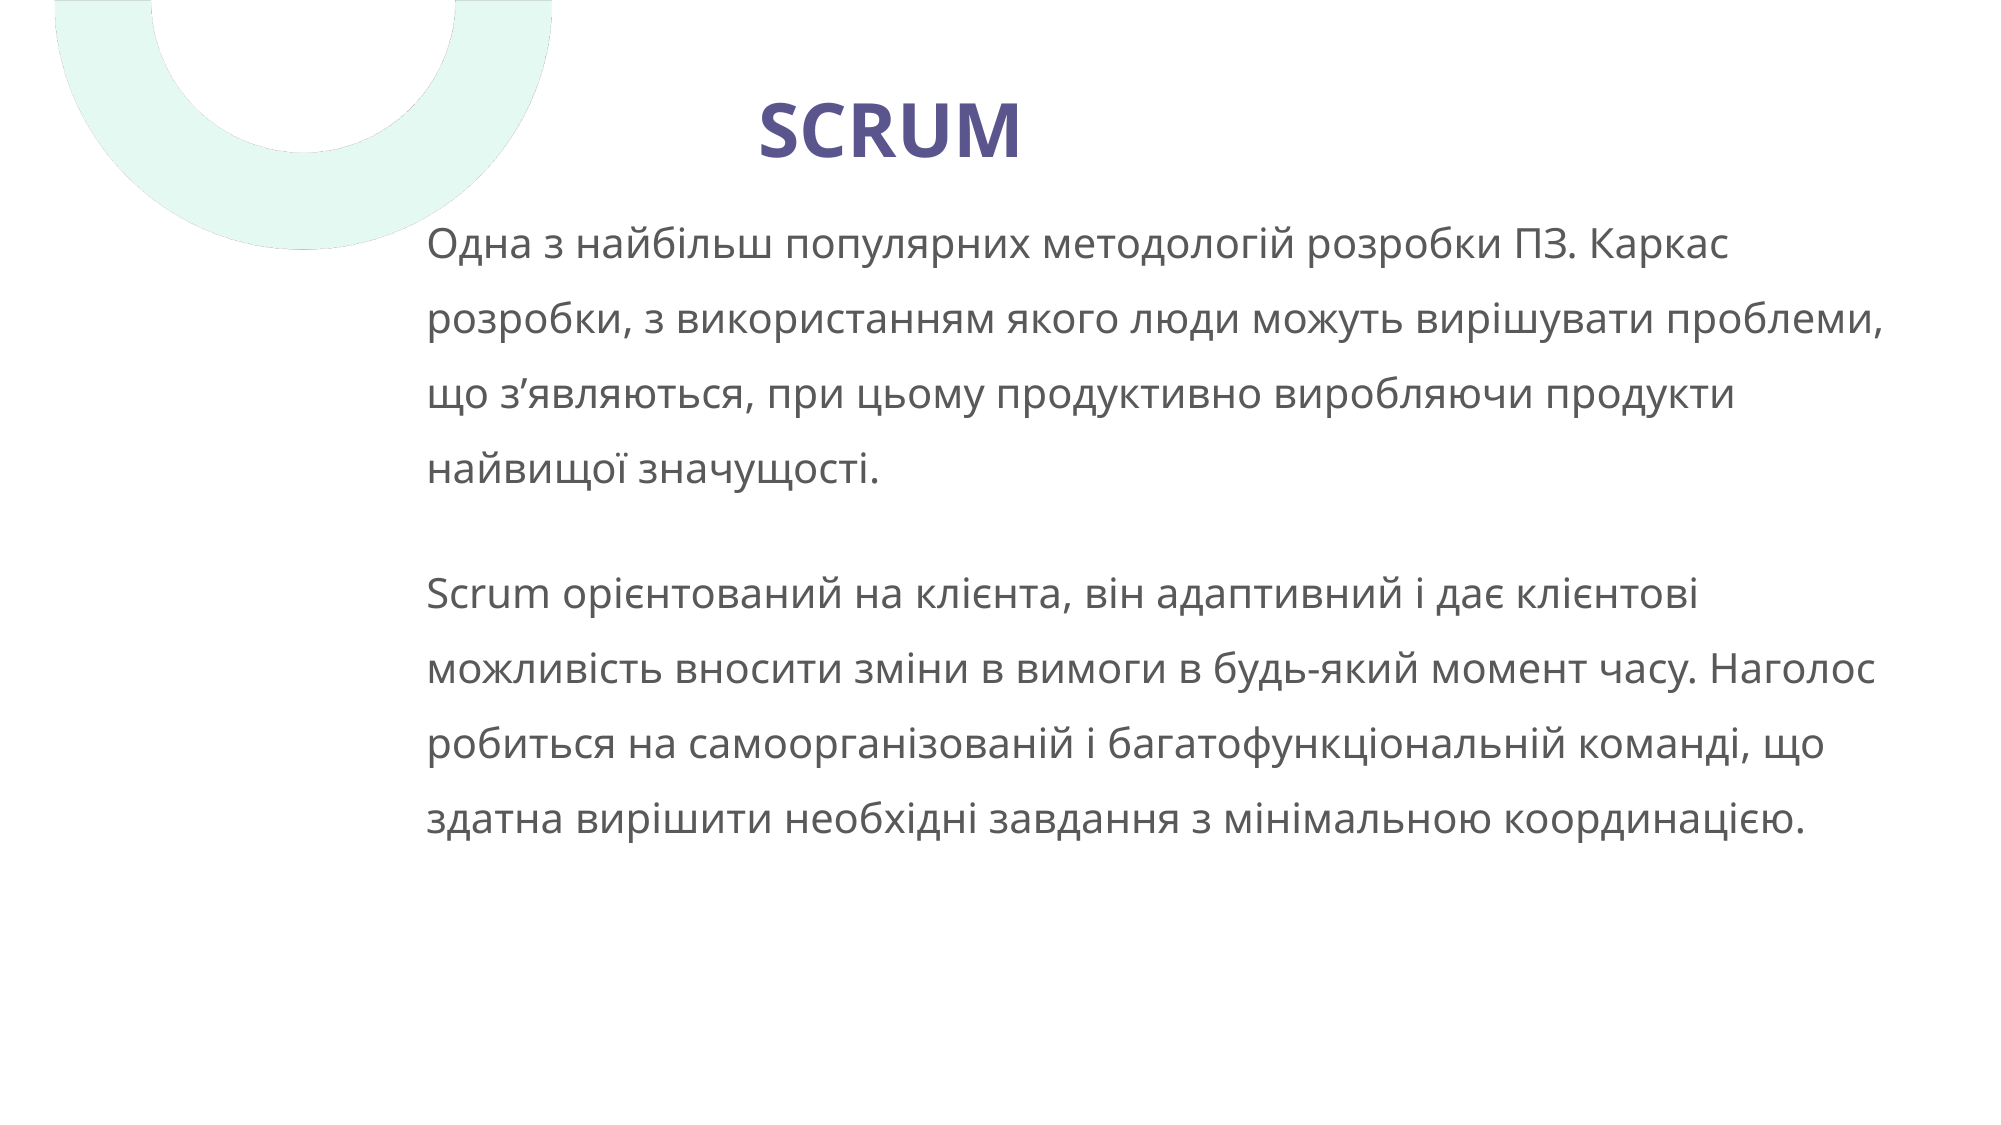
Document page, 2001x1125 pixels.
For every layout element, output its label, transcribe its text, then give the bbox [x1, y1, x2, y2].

text_box Одна з найбільш популярних методологій розробки ПЗ. Каркас розробки, з використанням якого люди можуть вирішувати проблеми, що з’являються, при цьому продуктивно виробляючи продукти найвищої значущості. Scrum орієнтований на клієнта, він адаптивний і дає клієнтові можливість вносити зміни в вимоги в будь-який момент часу. Наголос робиться на самоорганізованій і багатофункціональній команді, що здатна вирішити необхідні завдання з мінімальною координацією. [411, 184, 1923, 850]
text_box SCRUM [551, 45, 1233, 165]
picture [55, 0, 551, 374]
